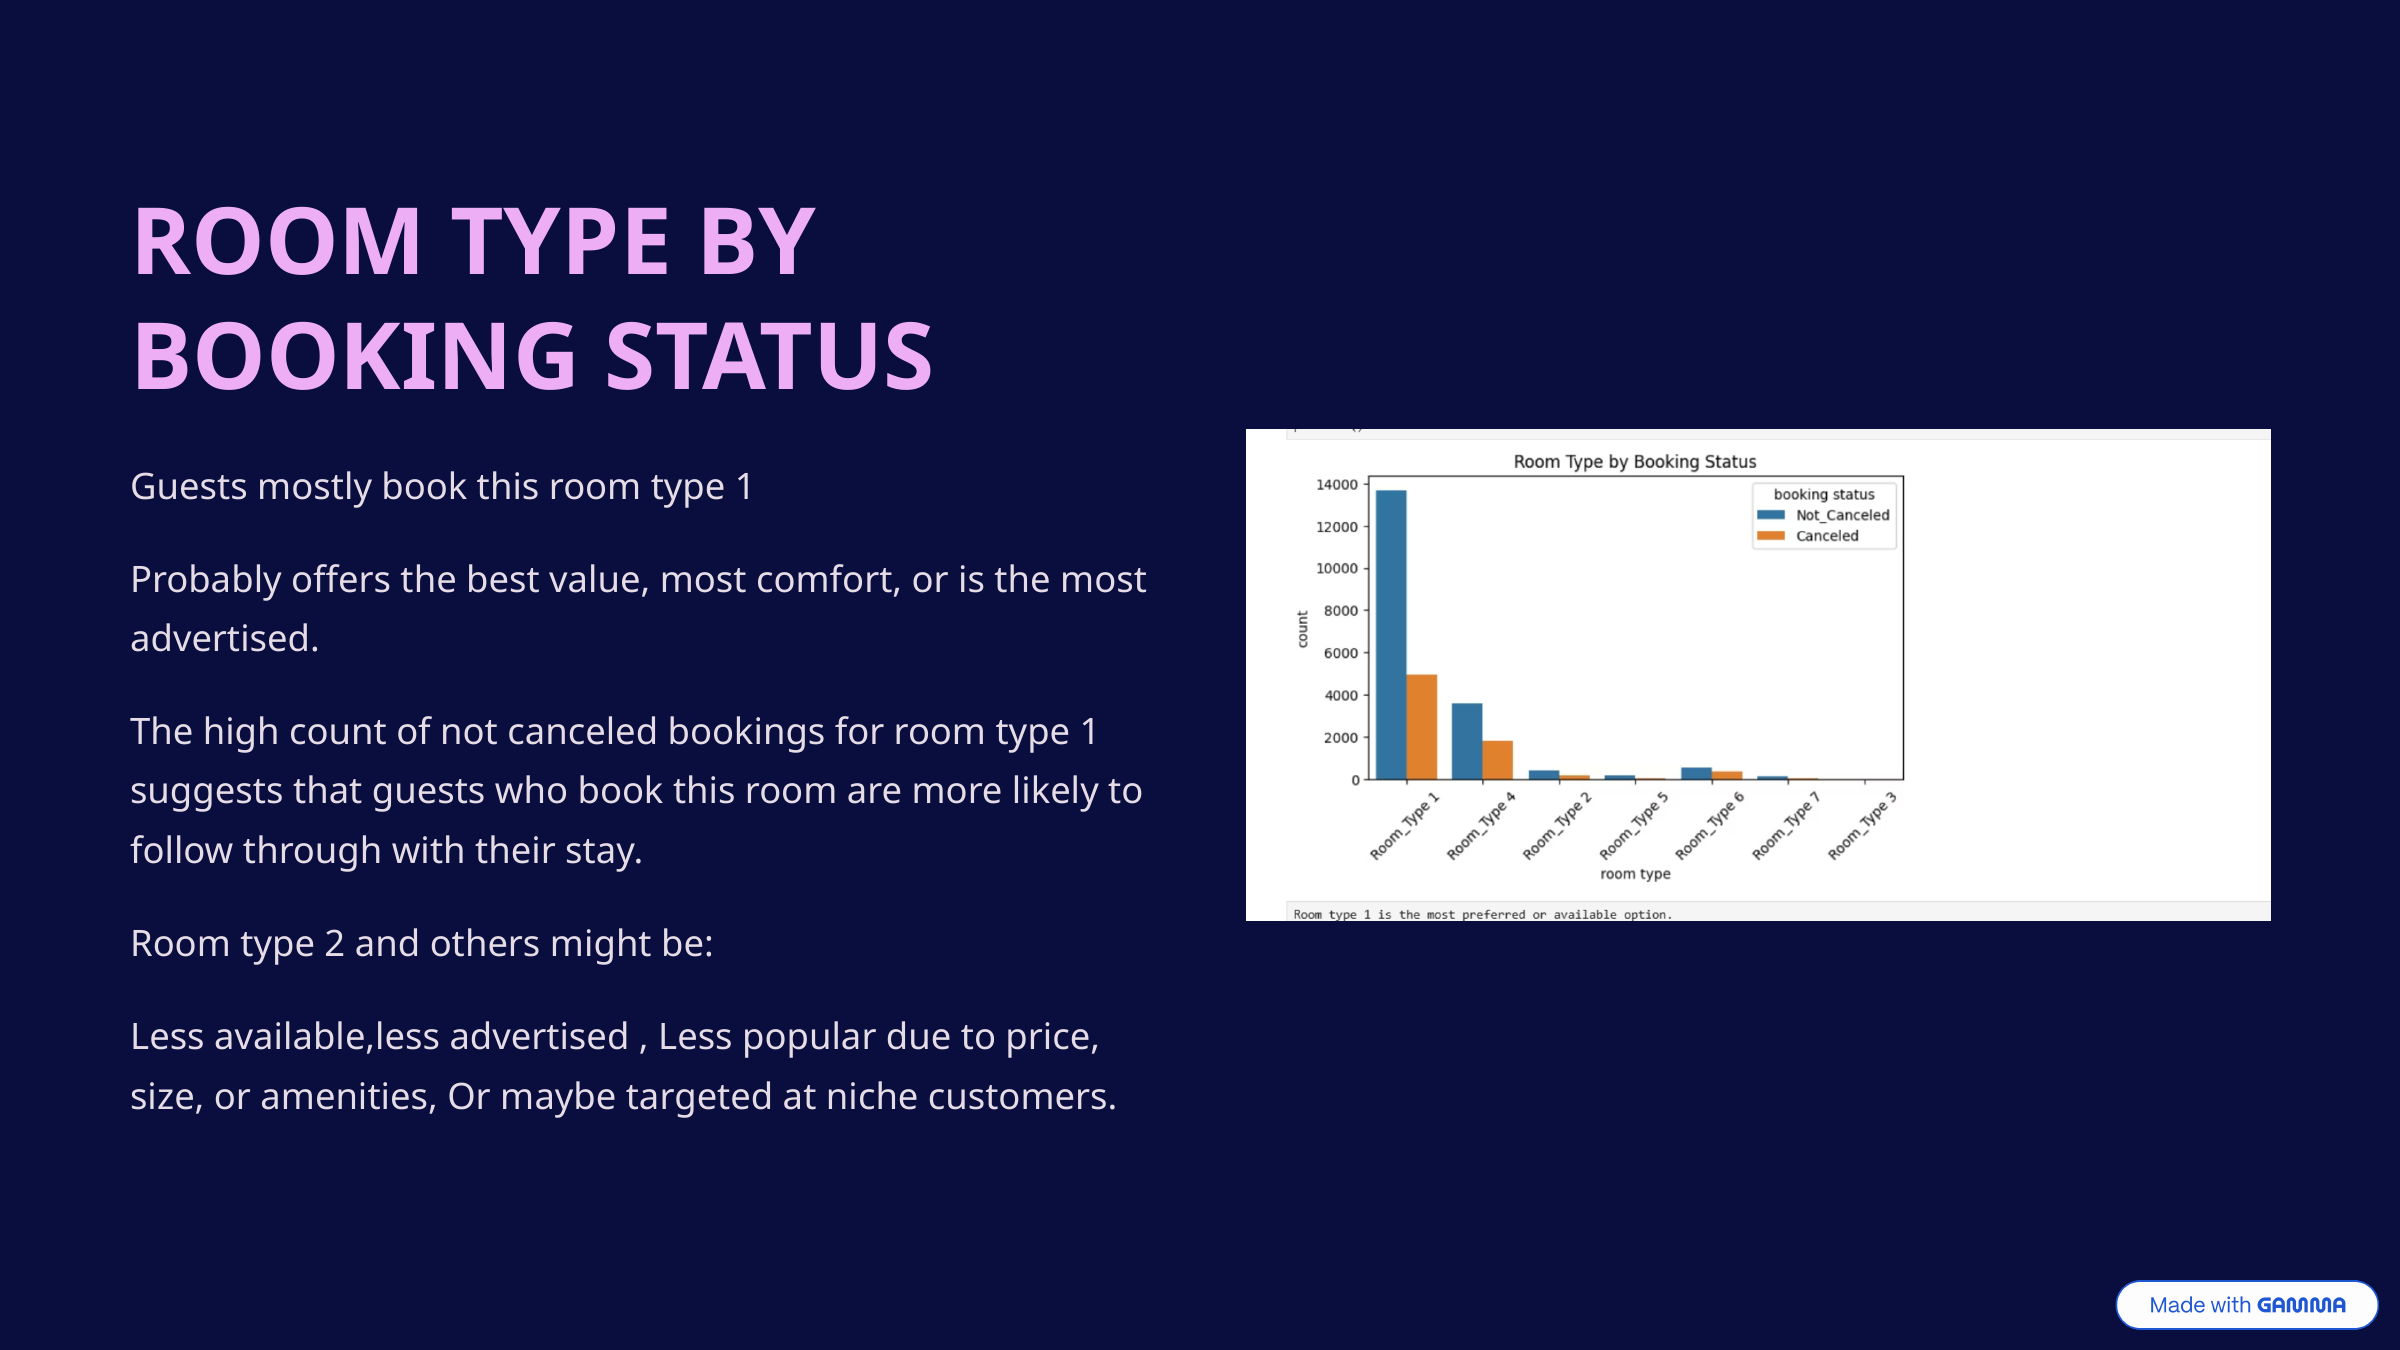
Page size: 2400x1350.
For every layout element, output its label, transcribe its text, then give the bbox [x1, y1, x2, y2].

text_box Room type 2 and others might be: [130, 904, 1155, 965]
text_box Less available,less advertised , Less popular due to price, size, or amenities, Or maybe targeted at niche customers. [130, 997, 1155, 1177]
text_box ROOM TYPE BY BOOKING STATUS [130, 177, 1155, 410]
picture [1246, 429, 2271, 921]
text_box Probably offers the best value, most comfort, or is the most advertised. [130, 540, 1155, 660]
picture [2106, 1271, 2389, 1339]
text_box Guests mostly book this room type 1 [130, 447, 1155, 507]
text_box The high count of not canceled bookings for room type 1 suggests that guests who book this room are more likely to follow through with their stay. [130, 692, 1155, 872]
